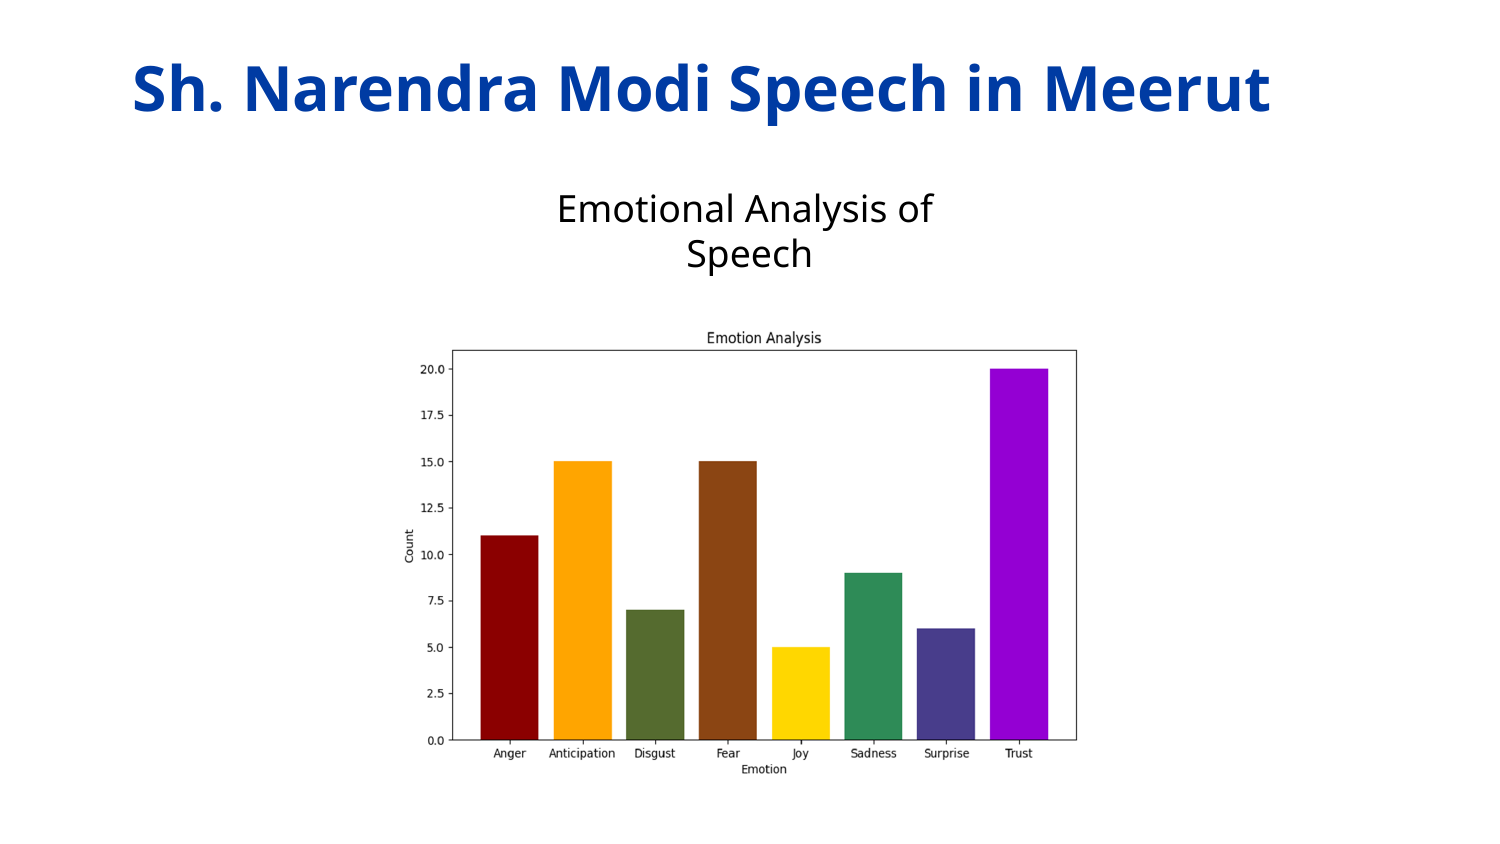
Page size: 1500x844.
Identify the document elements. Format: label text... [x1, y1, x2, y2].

picture [370, 305, 1130, 791]
subtitle Emotional Analysis of Speech [458, 169, 1042, 281]
title Sh. Narendra Modi Speech in Meerut [117, 34, 1383, 127]
